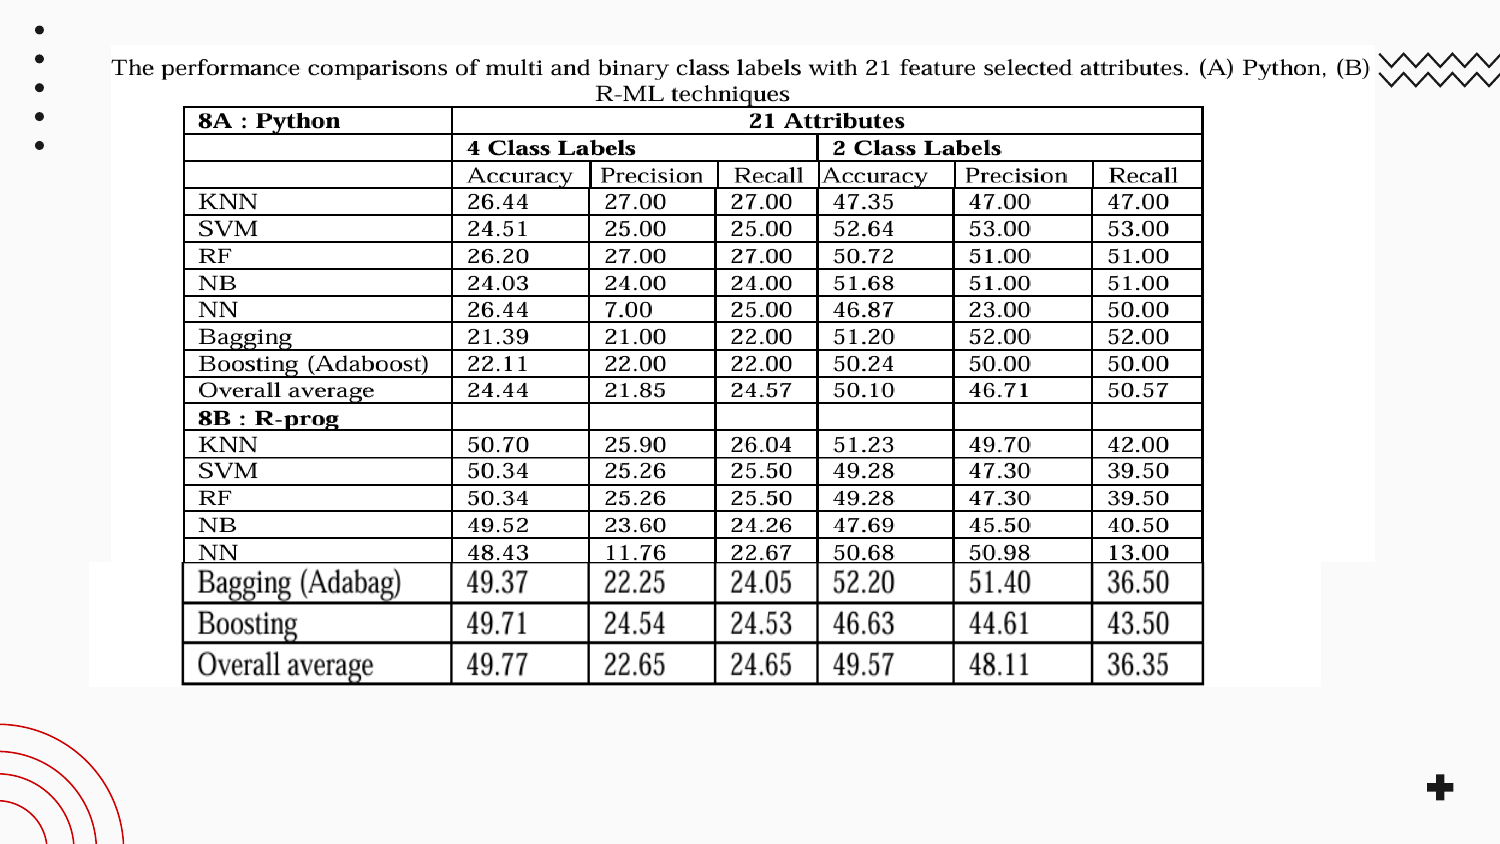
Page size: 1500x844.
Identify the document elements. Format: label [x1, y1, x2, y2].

picture [88, 44, 1376, 687]
